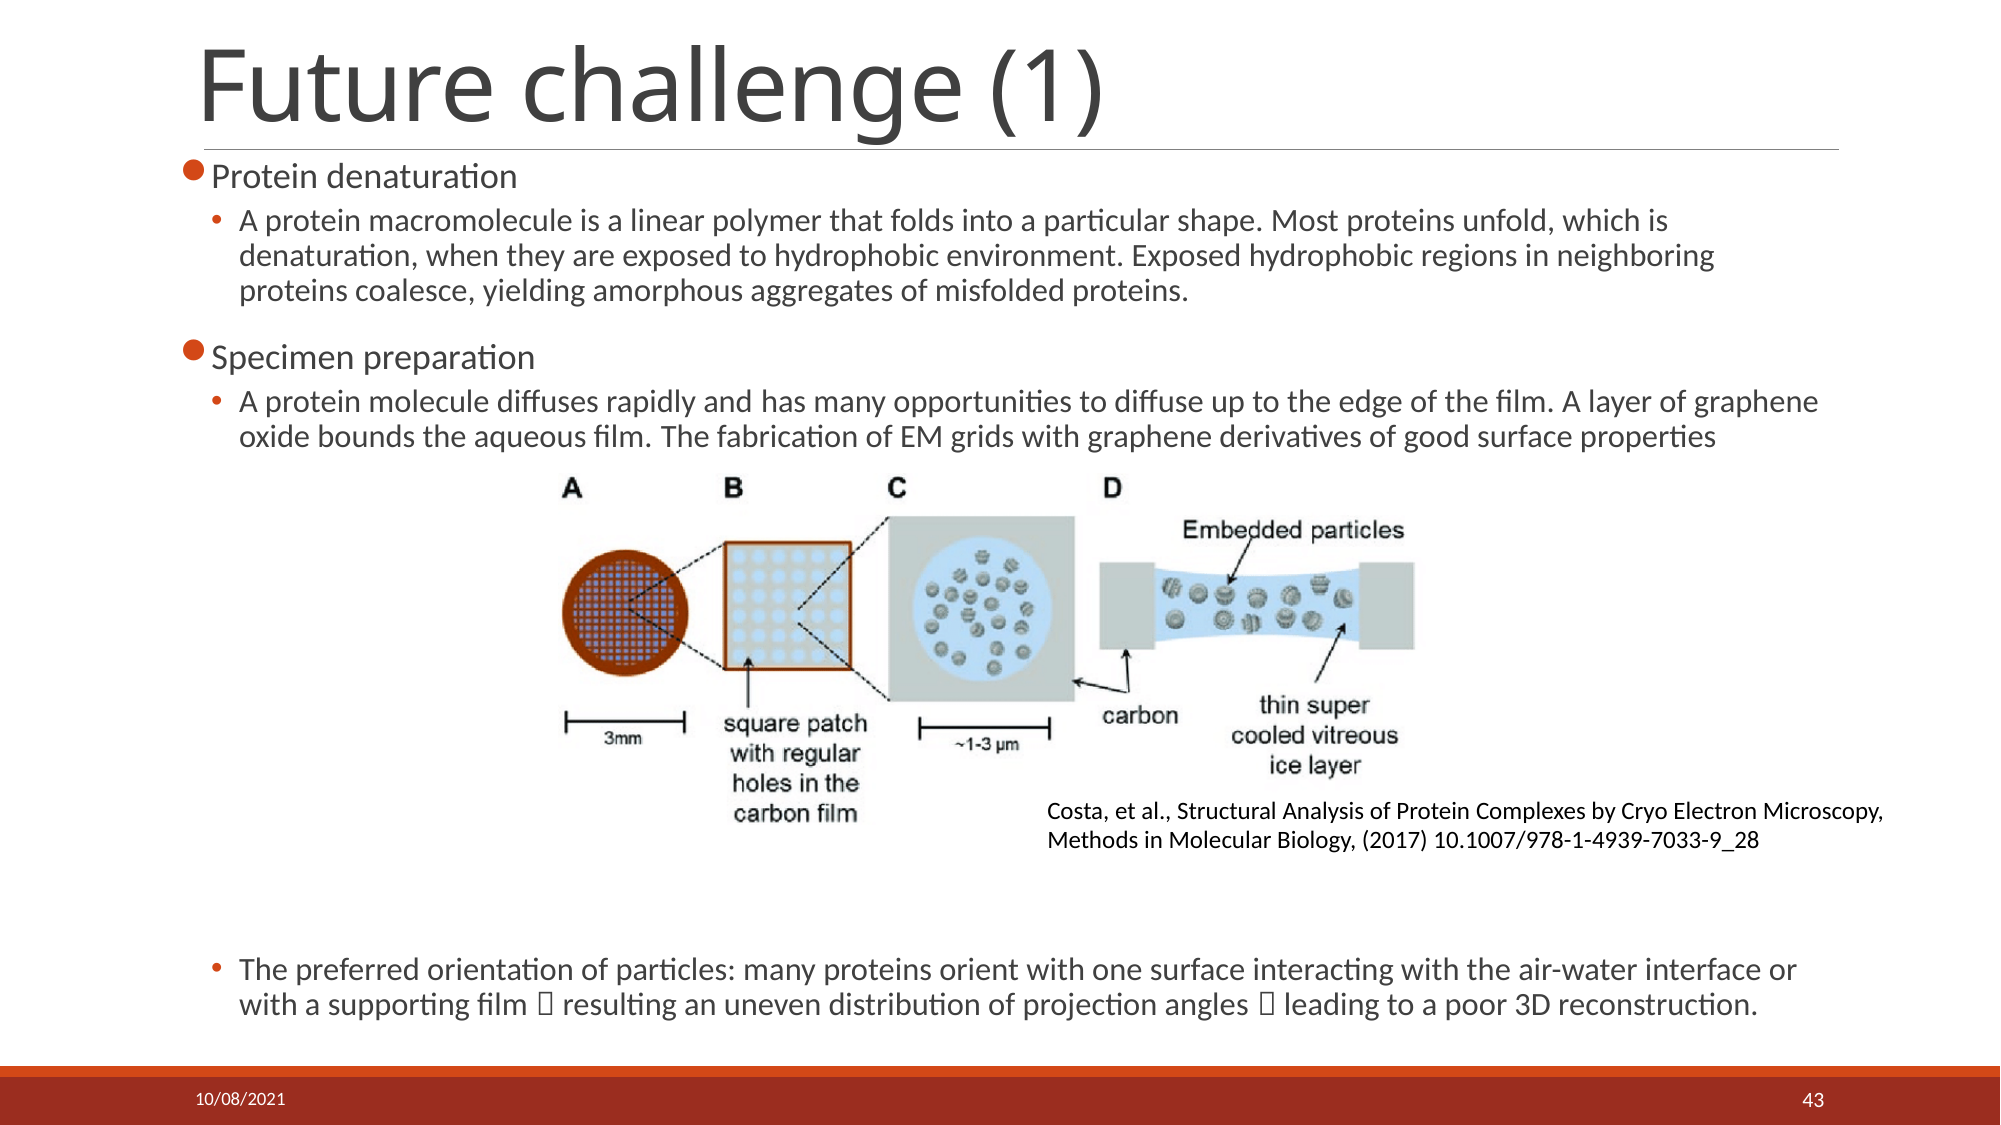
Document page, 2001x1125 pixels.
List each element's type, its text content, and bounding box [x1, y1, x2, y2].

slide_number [180, 1077, 586, 1120]
list Protein denaturation A protein macromolecule is a linear polymer that folds into a particular shape. Most proteins unfold, which is denaturation, when they are exposed to hydrophobic environment. Exposed hydrophobic regions in neighboring proteins coalesce, yielding amorphous aggregates of misfolded proteins. Specimen preparation A protein molecule diffuses rapidly and has many opportunities to diffuse up to the edge of the film. A layer of graphene oxide bounds the aqueous film. The fabrication of EM grids with graphene derivatives of good surface properties The preferred orientation of particles: many proteins orient with one surface interacting with the air-water interface or with a supporting film  resulting an uneven distribution of projection angles  leading to a poor 3D reconstruction. [180, 149, 1830, 1059]
picture [557, 472, 1453, 826]
slide_number 43 [1624, 1077, 1840, 1120]
title Future challenge (1) [180, 0, 1830, 149]
text_box Costa, et al., Structural Analysis of Protein Complexes by Cryo Electron Microscopy, Methods in Molecular Biology, (2017) 10.1007/978-1-4939-7033-9_28 [1032, 786, 1922, 862]
